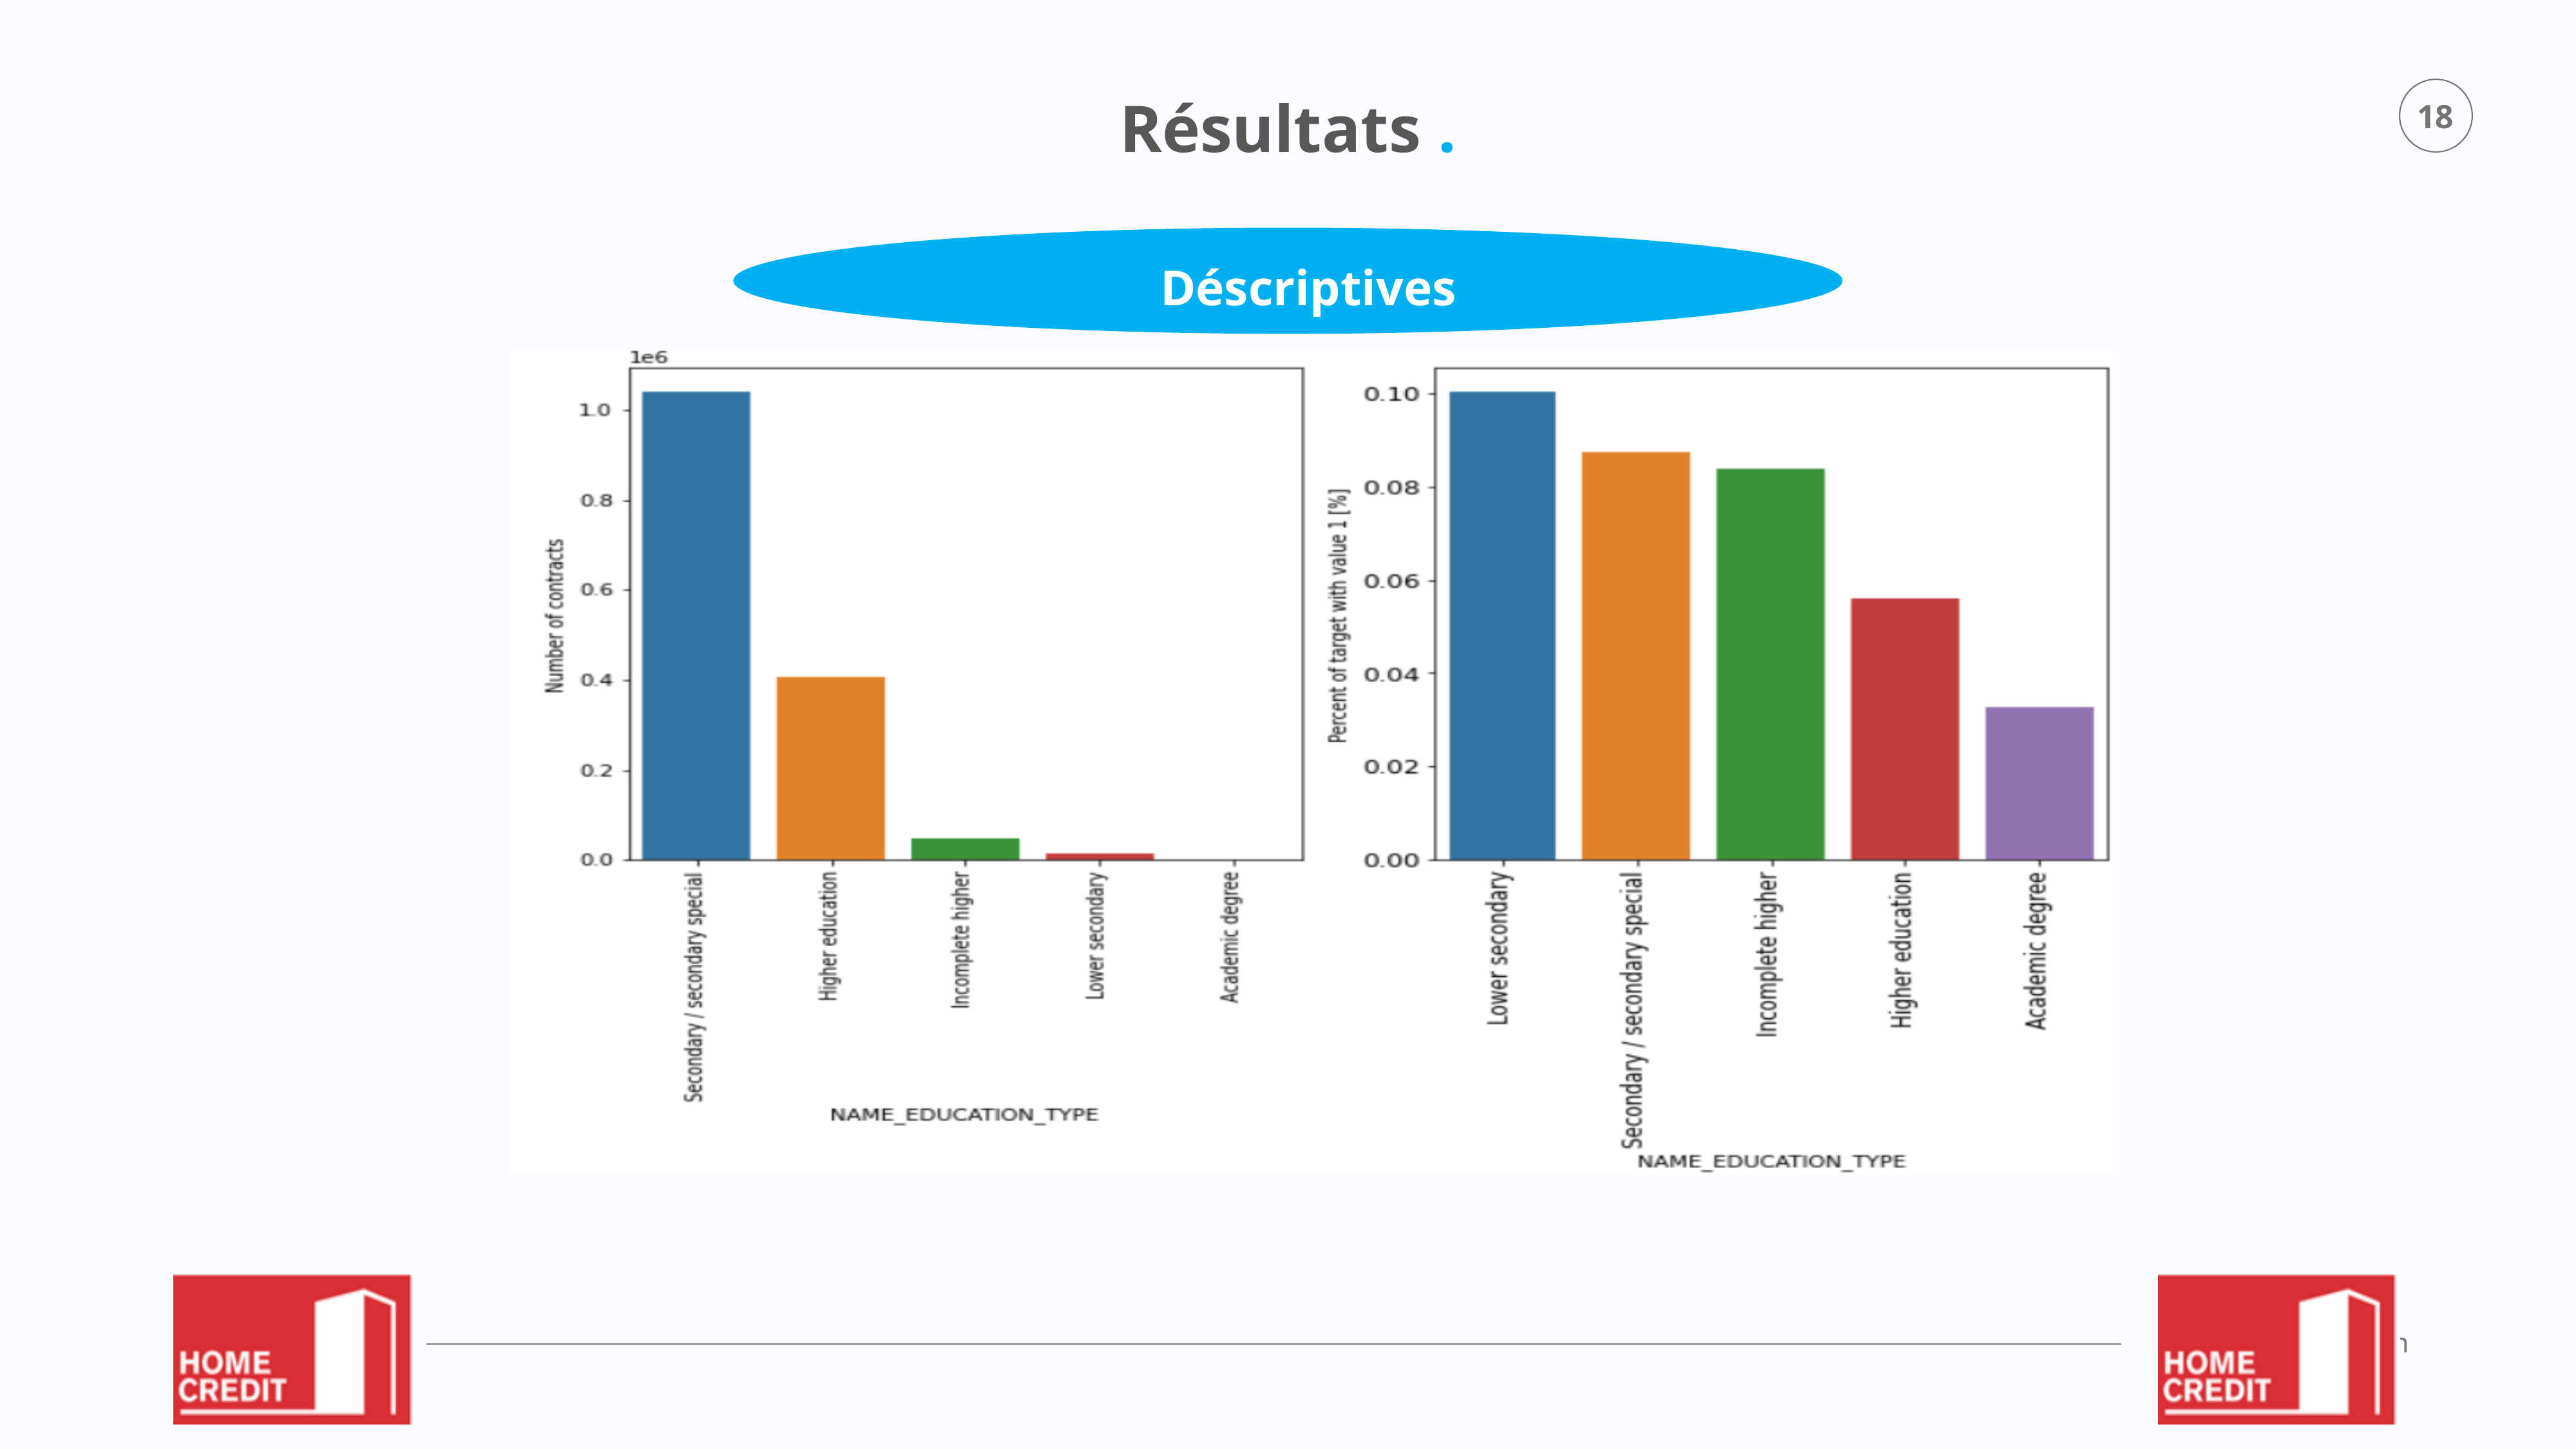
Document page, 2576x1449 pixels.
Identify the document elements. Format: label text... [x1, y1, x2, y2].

text_box Résultats . [1110, 83, 1466, 171]
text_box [733, 227, 1843, 334]
picture [2157, 1274, 2400, 1425]
picture [510, 350, 2117, 1174]
picture [173, 1274, 416, 1425]
